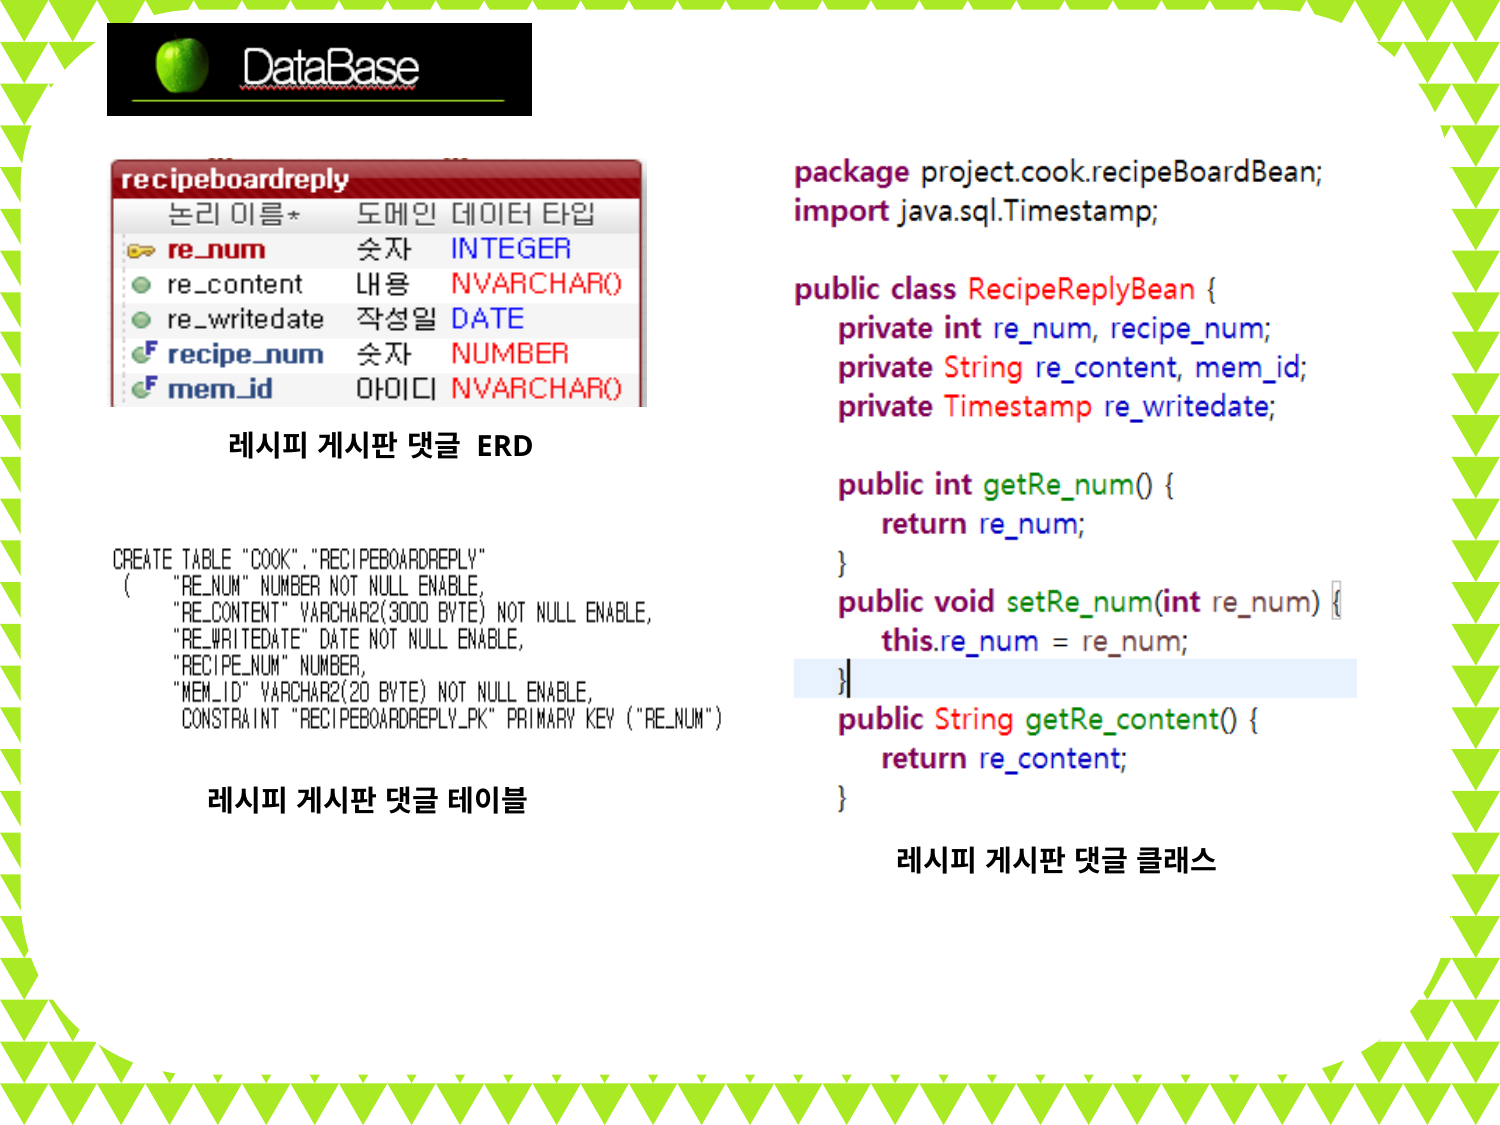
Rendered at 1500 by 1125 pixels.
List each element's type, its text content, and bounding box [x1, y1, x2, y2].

picture [107, 158, 647, 408]
picture [107, 23, 532, 116]
picture [790, 156, 1357, 828]
text_box [18, 7, 1454, 1077]
text_box 레시피 게시판 댓글 클래스 [881, 835, 1267, 885]
picture [107, 542, 725, 735]
text_box 레시피 게시판 댓글 테이블 [192, 774, 590, 825]
text_box 레시피 게시판 댓글 ERD [213, 420, 569, 470]
